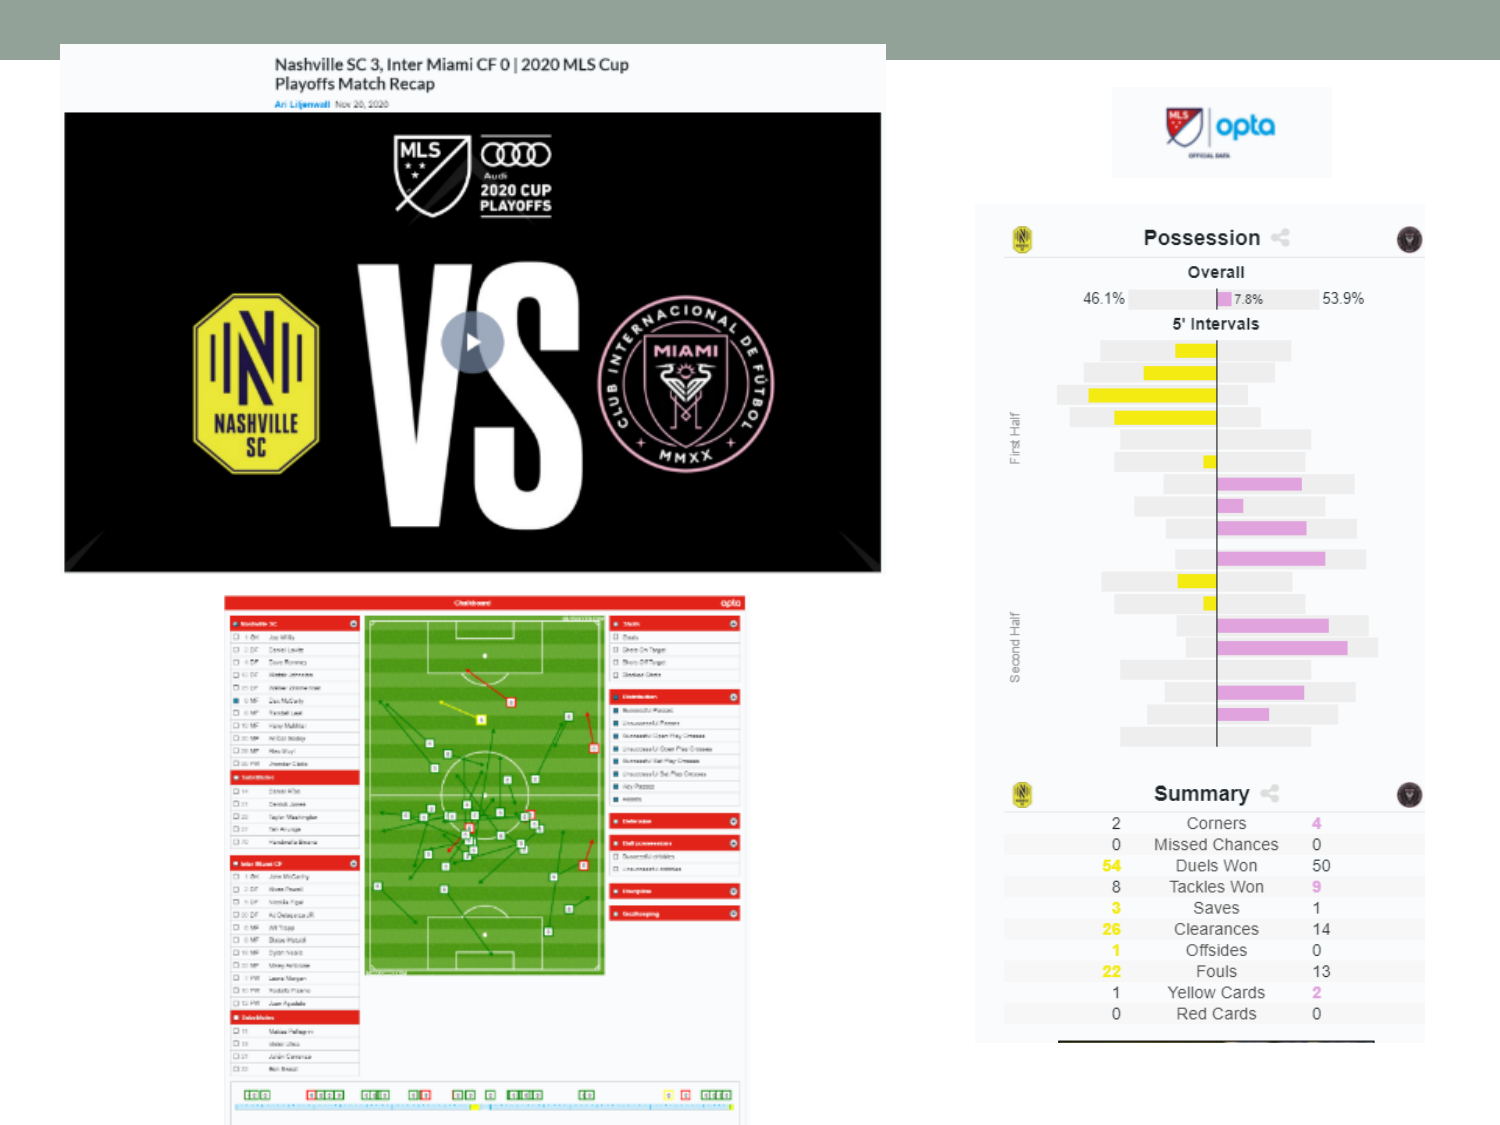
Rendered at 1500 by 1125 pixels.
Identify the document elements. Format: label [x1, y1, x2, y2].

picture [1112, 87, 1332, 178]
picture [224, 594, 751, 1125]
picture [59, 44, 887, 576]
picture [974, 204, 1426, 1043]
